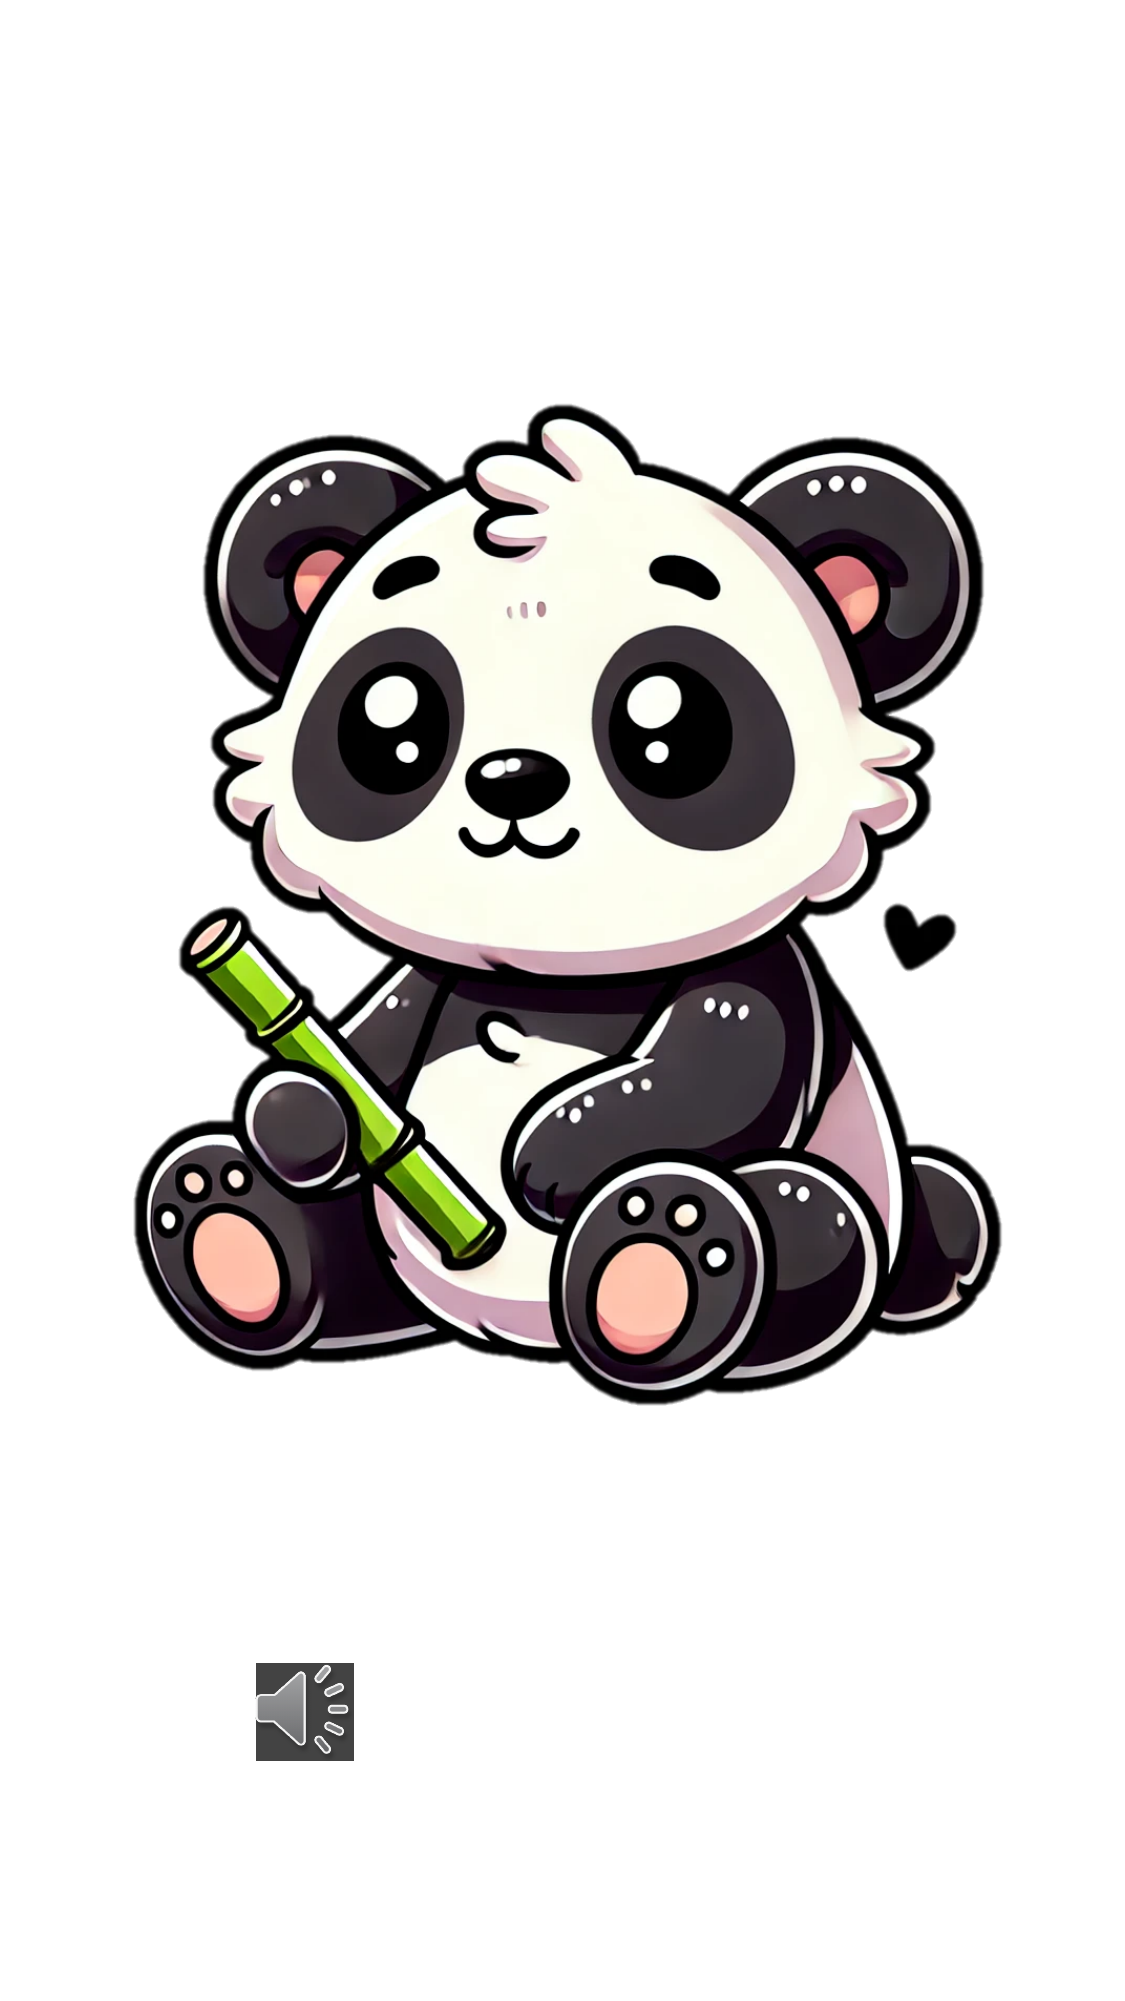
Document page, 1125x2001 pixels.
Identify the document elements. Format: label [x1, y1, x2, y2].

picture [25, 371, 1100, 1447]
picture [254, 1662, 355, 1763]
